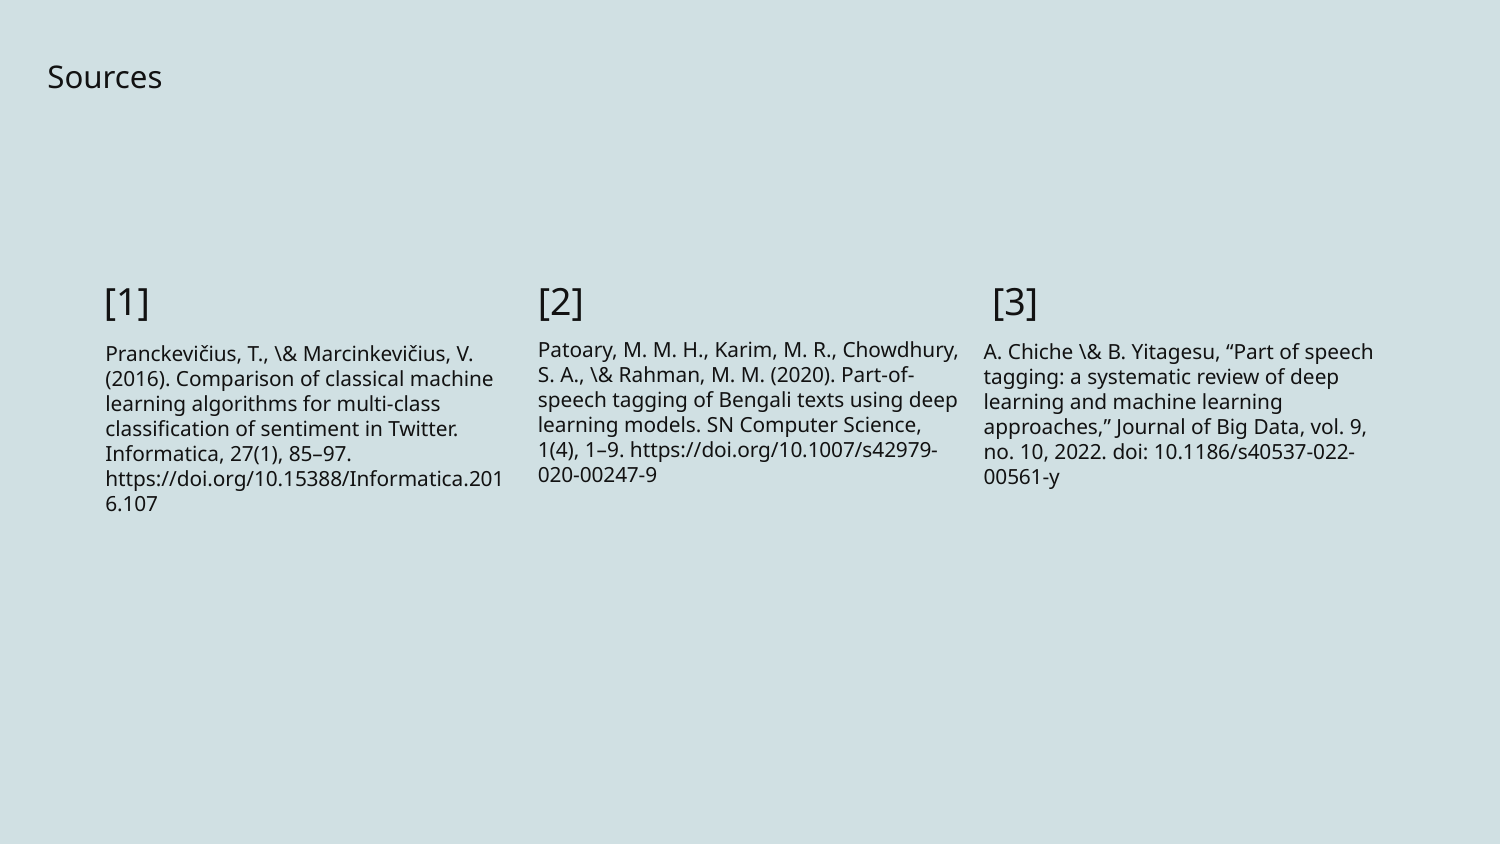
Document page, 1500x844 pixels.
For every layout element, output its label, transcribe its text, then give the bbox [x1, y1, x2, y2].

text_box Patoary, M. M. H., Karim, M. R., Chowdhury, S. A., \& Rahman, M. M. (2020). Part-of-speech tagging of Bengali texts using deep learning models. SN Computer Science, 1(4), 1–9. https://doi.org/10.1007/s42979-020-00247-9 [522, 321, 978, 552]
list [3] [977, 264, 1411, 335]
list A. Chiche \& B. Yitagesu, “Part of speech tagging: a systematic review of deep learning and machine learning approaches,” Journal of Big Data, vol. 9, no. 10, 2022. doi: 10.1186/s40537-022-00561-y [978, 335, 1411, 543]
list [1] [89, 264, 522, 336]
list Pranckevičius, T., \& Marcinkevičius, V. (2016). Comparison of classical machine learning algorithms for multi-class classification of sentiment in Twitter. Informatica, 27(1), 85–97. https://doi.org/10.15388/Informatica.2016.107 [90, 321, 522, 535]
list Sources [32, 32, 443, 115]
list [2] [522, 264, 957, 321]
